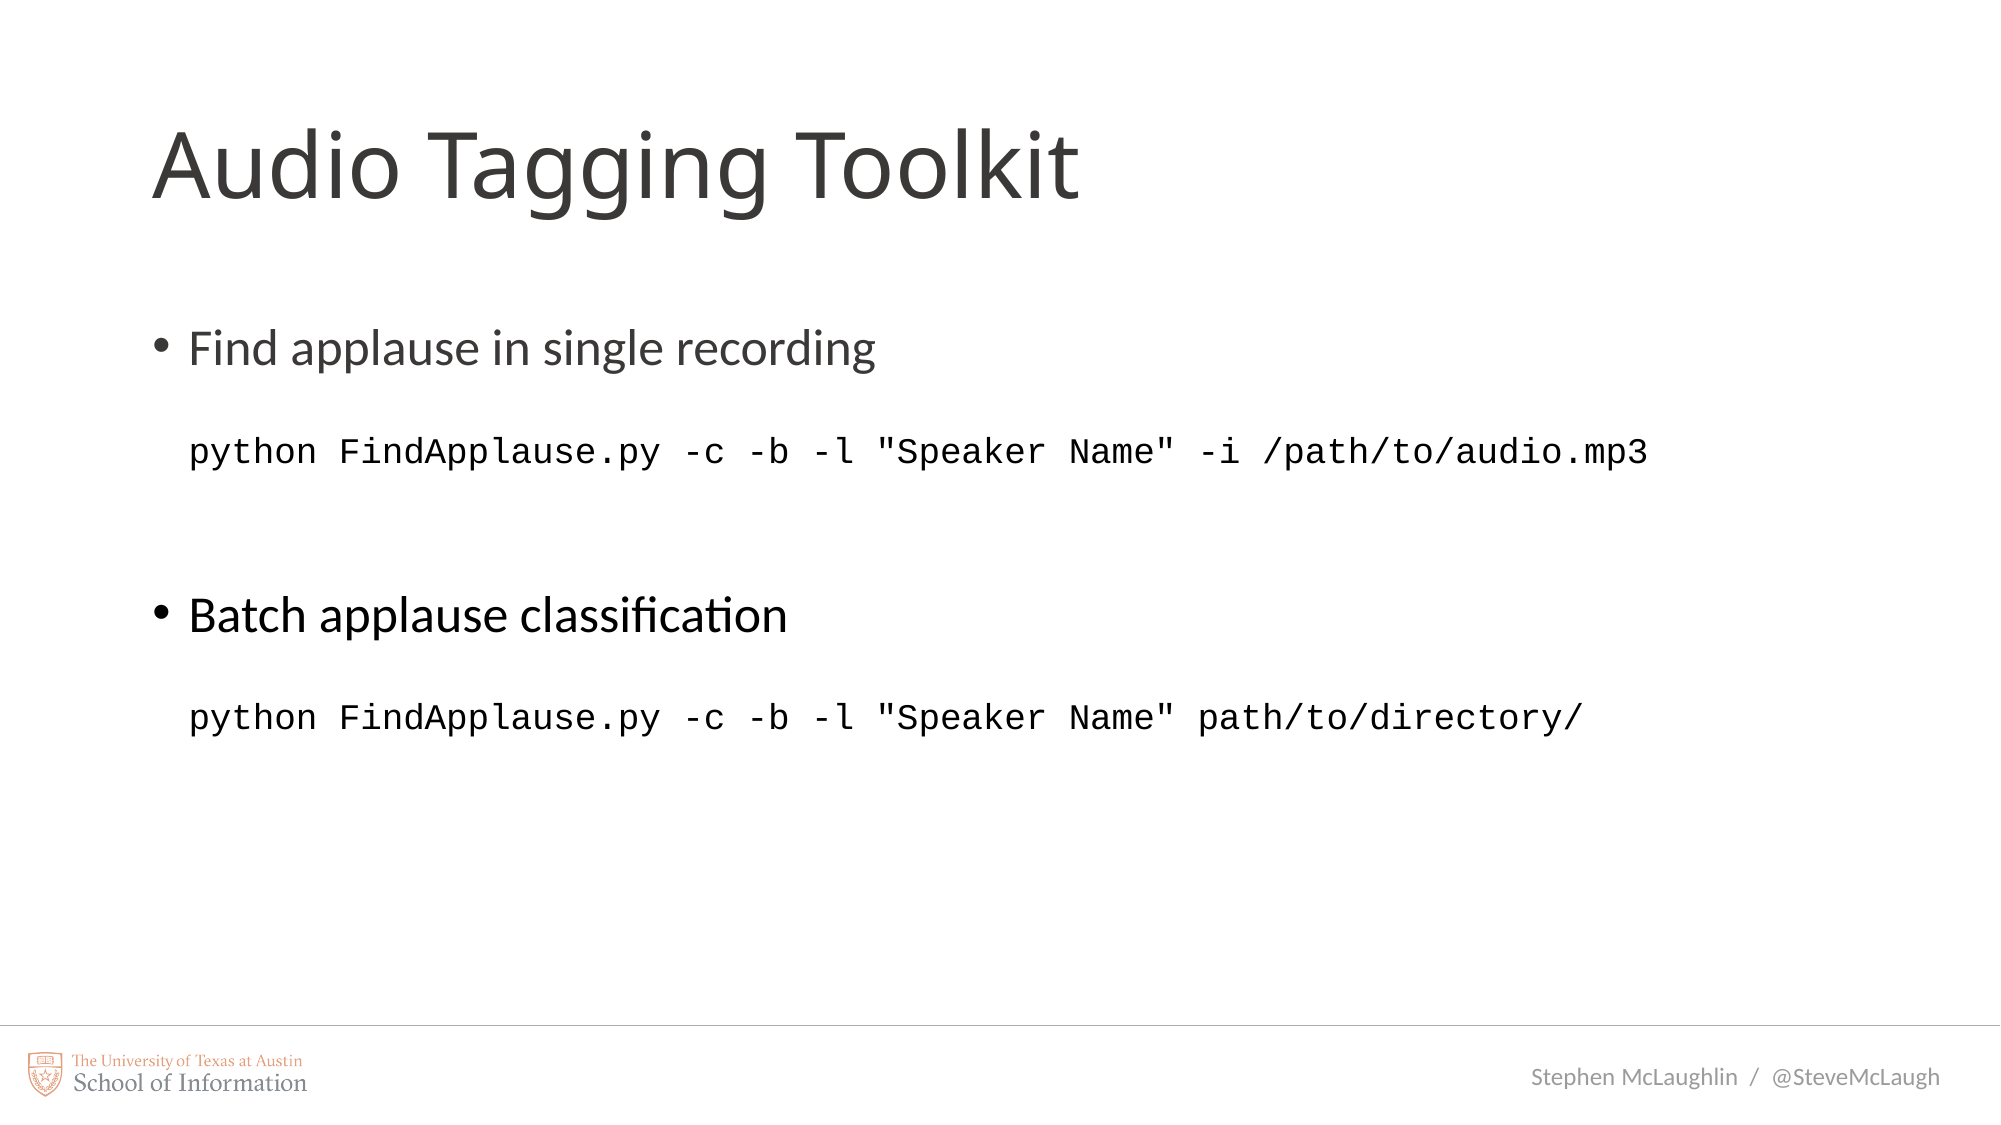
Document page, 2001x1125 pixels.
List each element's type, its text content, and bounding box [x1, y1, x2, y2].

text_box Stephen McLaughlin / @SteveMcLaugh [1516, 1052, 2000, 1098]
list Find applause in single recording python FindApplause.py -c -b -l "Speaker Name" -i /path/to/audio.mp3 Batch applause classification python FindApplause.py -c -b -l "Speaker Name" path/to/directory/ Batch diarize python Diarize.py -c -b path/to/directory/ [137, 299, 1863, 1014]
picture [28, 1052, 307, 1097]
title Audio Tagging Toolkit [137, 59, 1863, 278]
